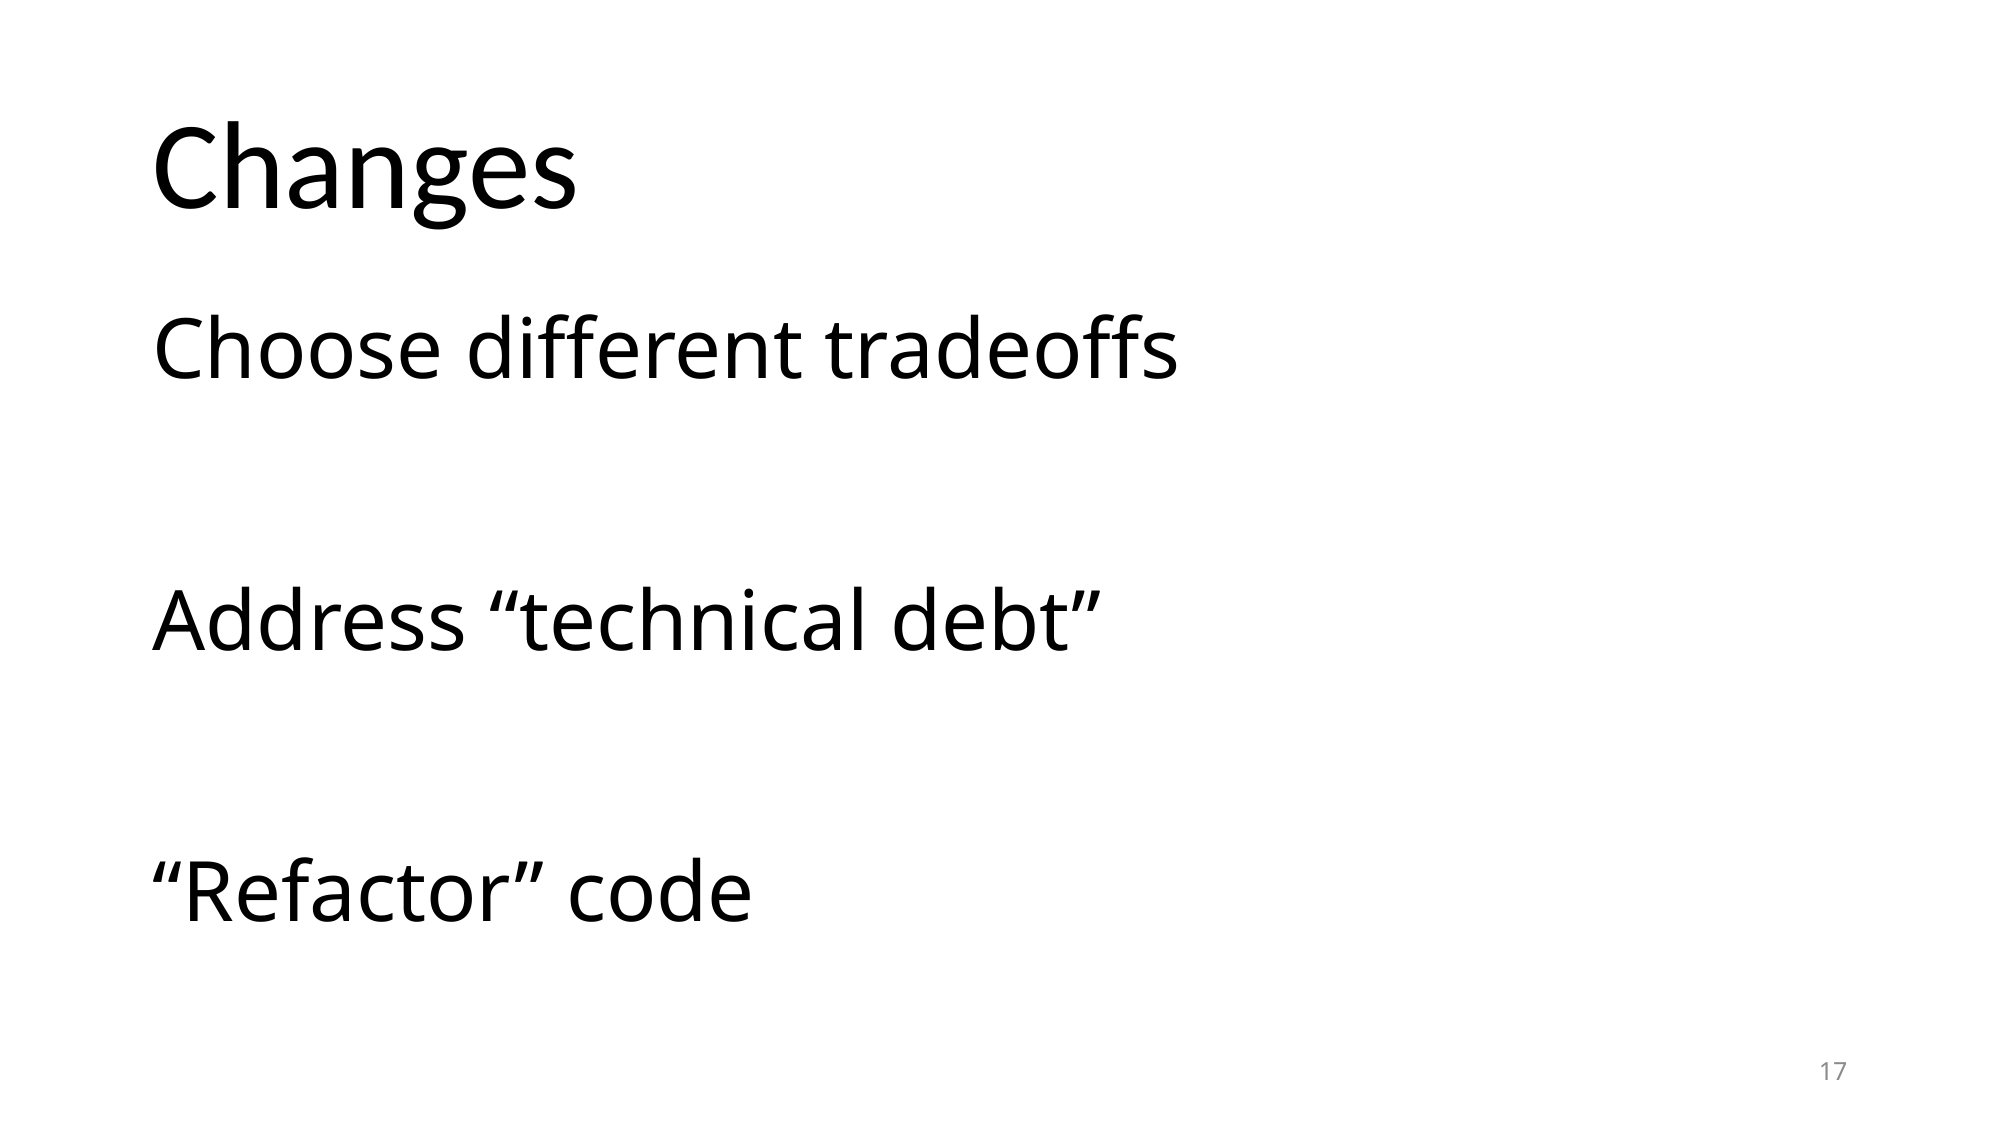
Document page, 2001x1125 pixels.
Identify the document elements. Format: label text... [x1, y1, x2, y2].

title Changes [137, 59, 1863, 278]
slide_number 17 [1412, 1042, 1863, 1103]
list Choose different tradeoffs Address “technical debt” “Refactor” code [137, 299, 1863, 1014]
